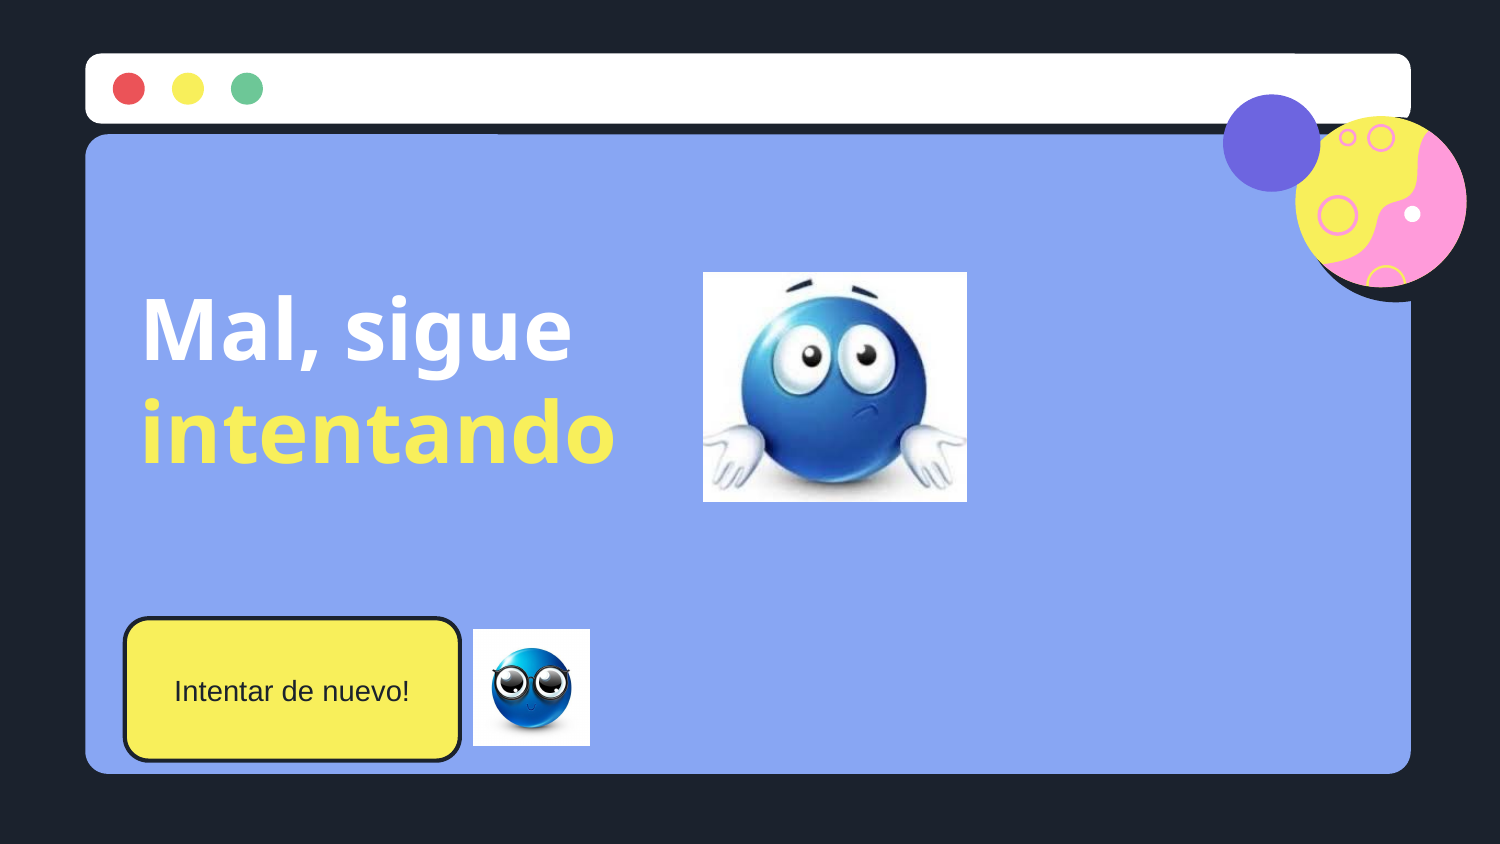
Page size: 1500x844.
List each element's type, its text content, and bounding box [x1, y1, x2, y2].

picture [472, 628, 590, 746]
picture [702, 272, 967, 502]
text_box Intentar de nuevo! [122, 616, 462, 763]
title Mal, sigue intentando [124, 260, 967, 490]
